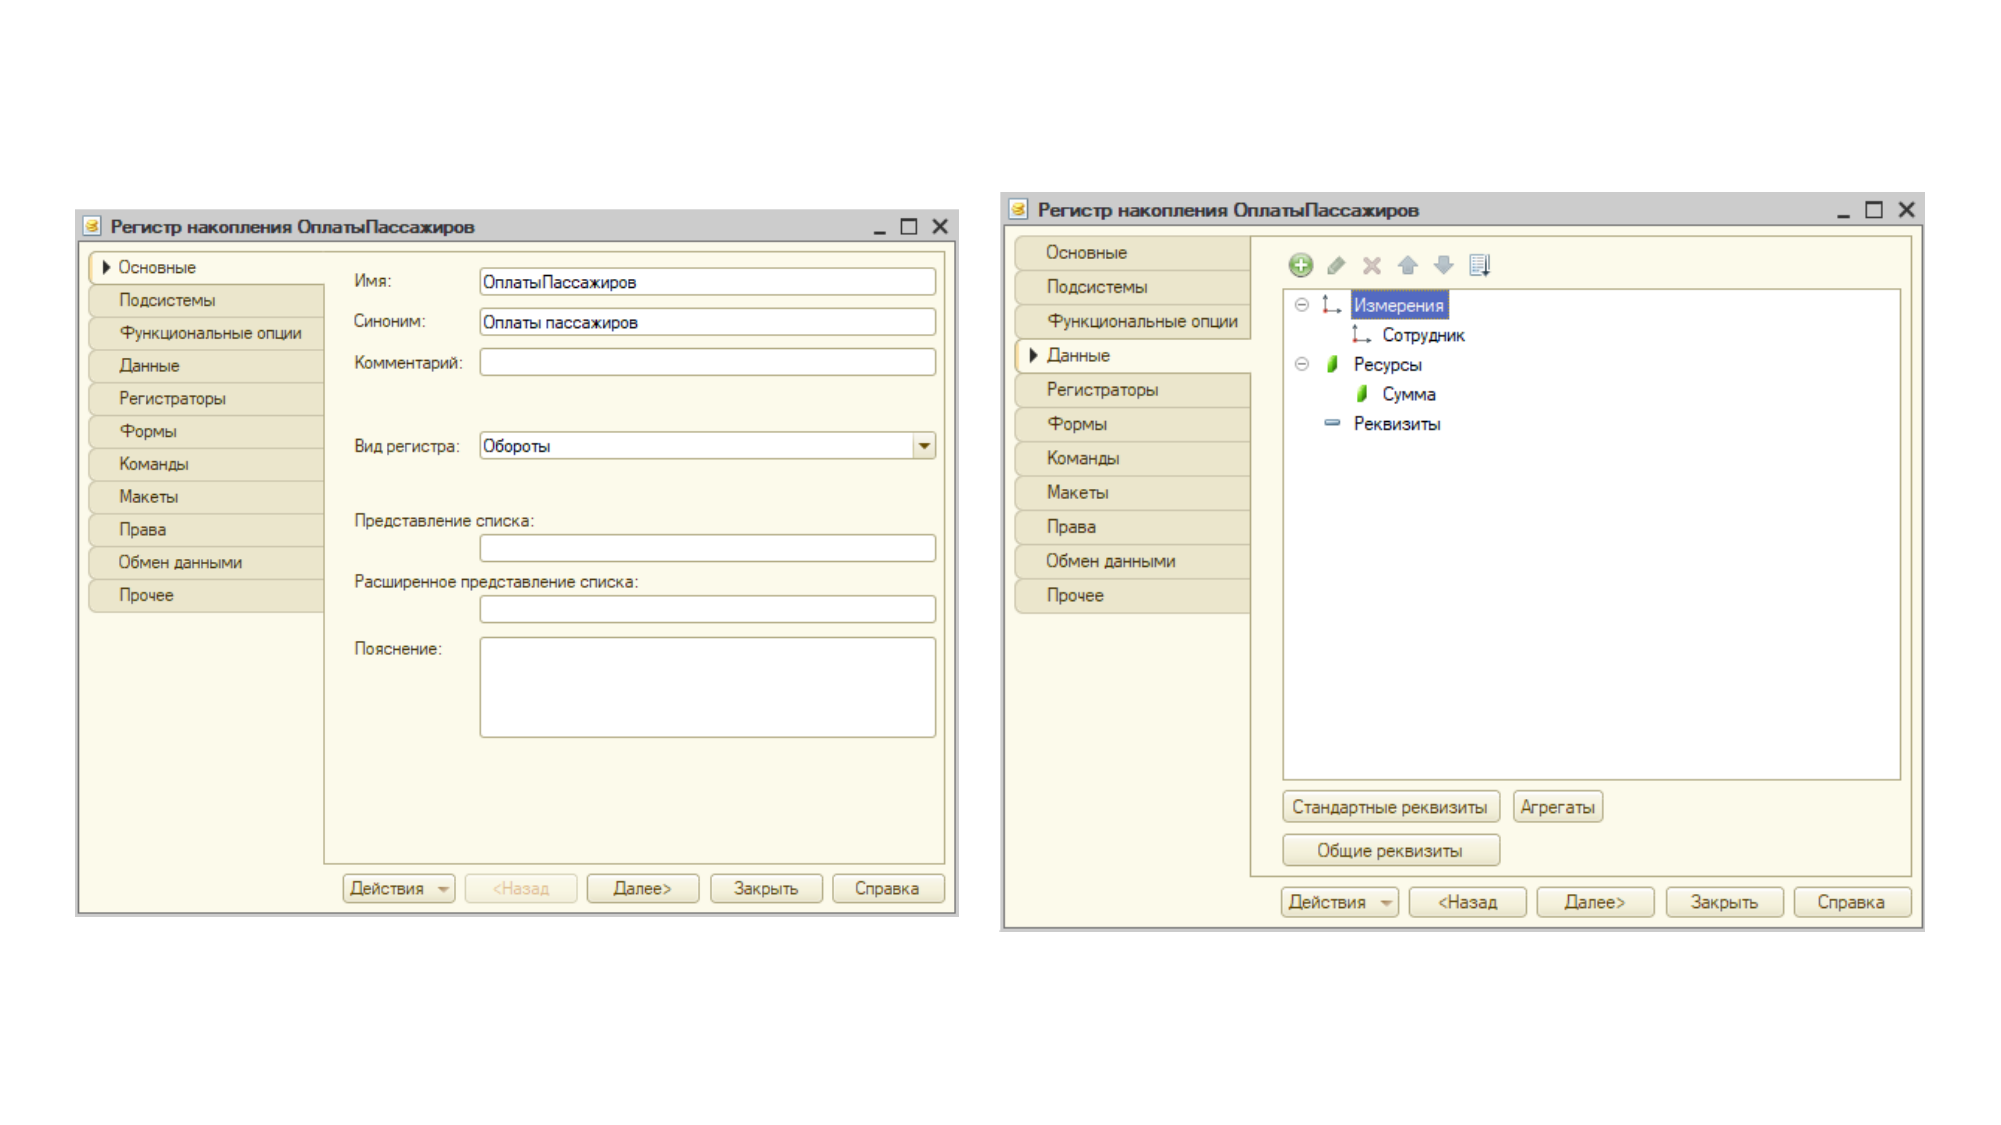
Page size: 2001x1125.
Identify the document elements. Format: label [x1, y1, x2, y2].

picture [999, 192, 1925, 933]
picture [75, 208, 959, 917]
